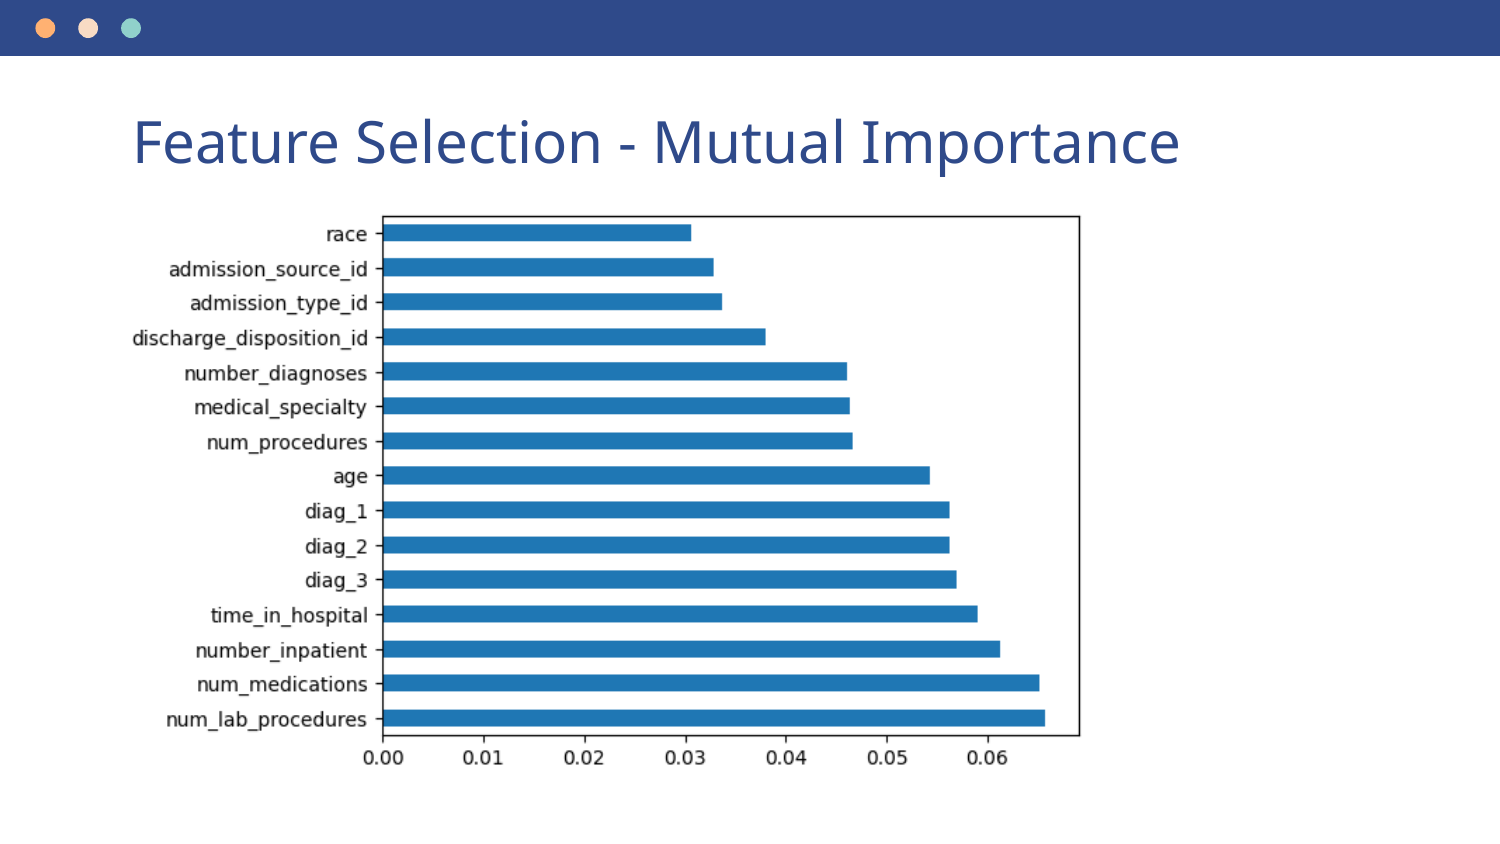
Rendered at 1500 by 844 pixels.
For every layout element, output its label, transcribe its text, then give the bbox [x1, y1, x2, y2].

title Feature Selection - Mutual Importance [117, 90, 1383, 167]
picture [116, 202, 1093, 783]
